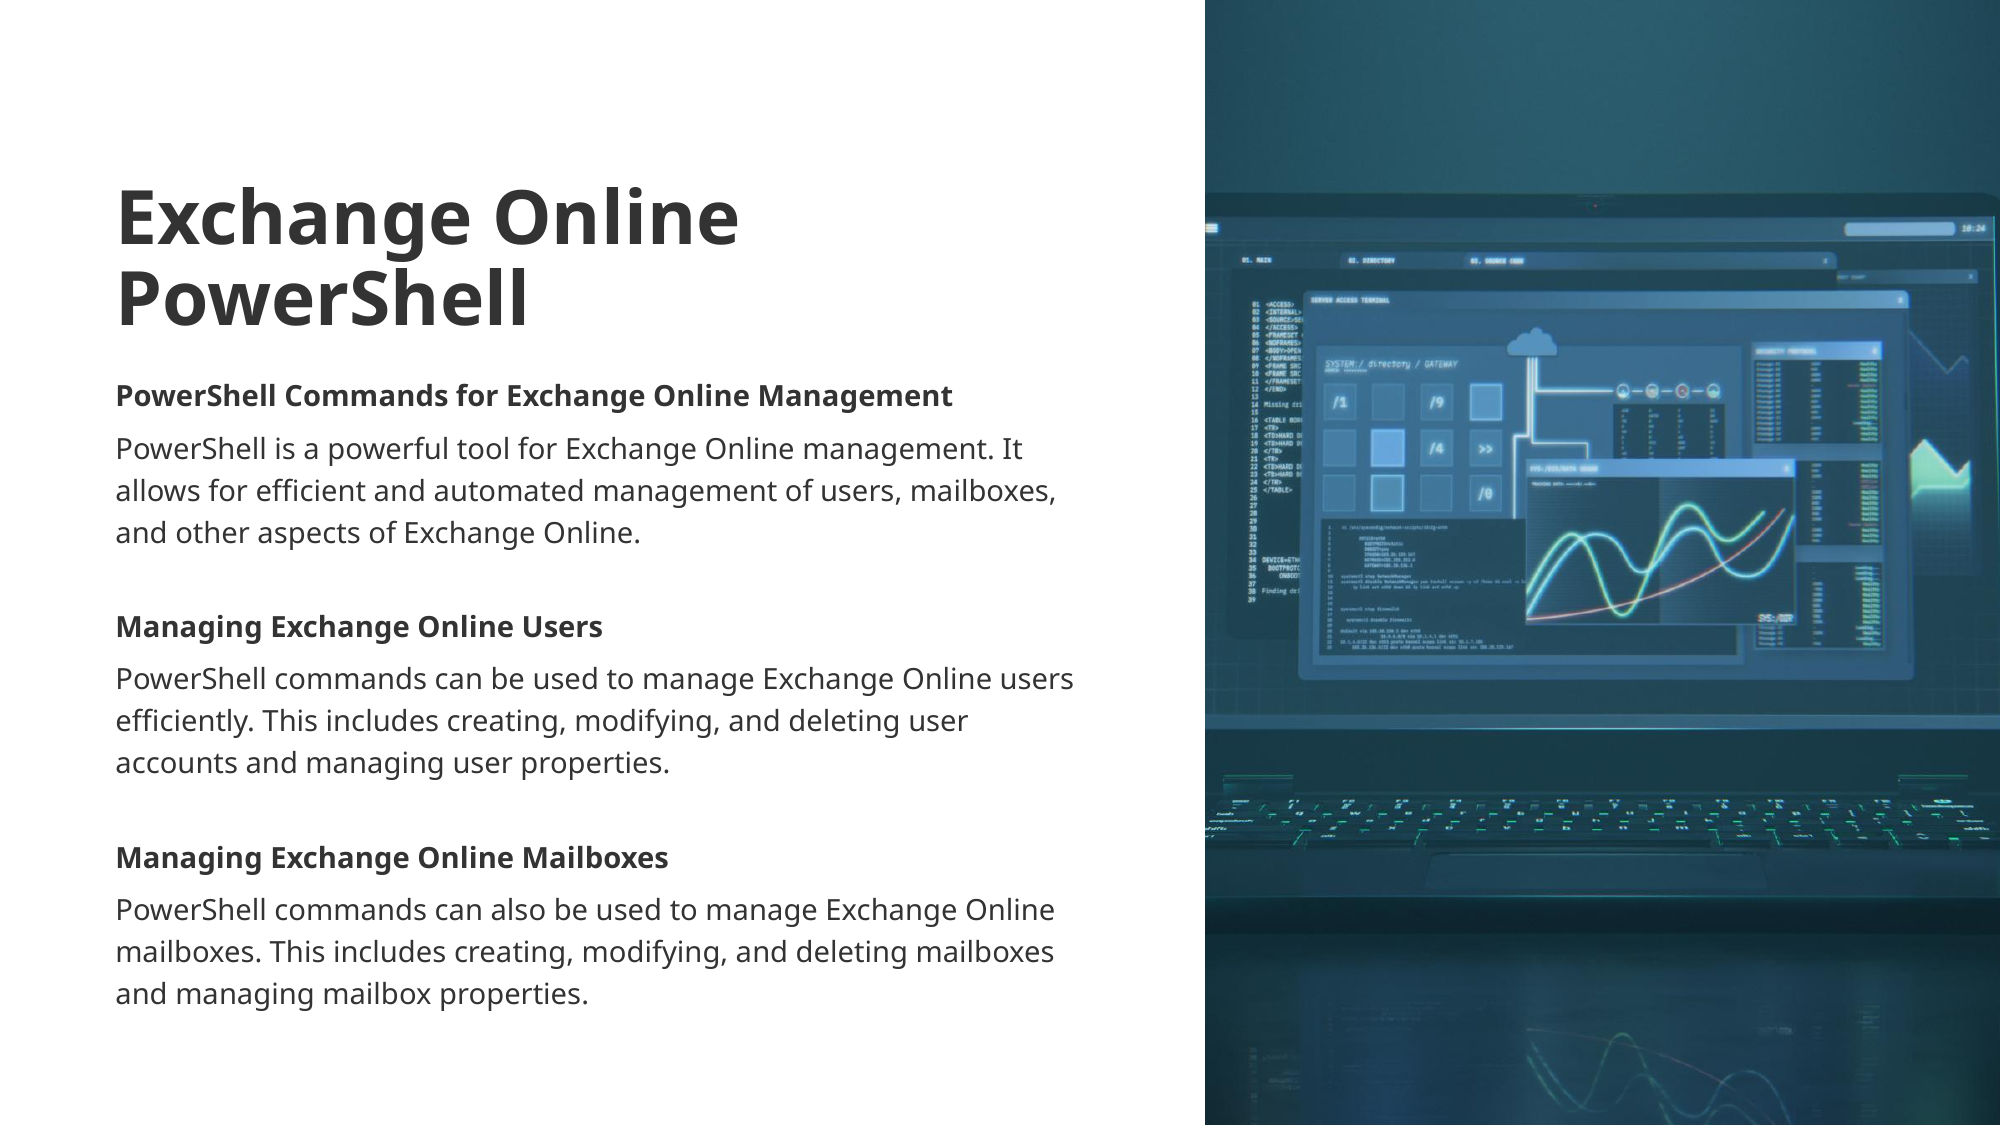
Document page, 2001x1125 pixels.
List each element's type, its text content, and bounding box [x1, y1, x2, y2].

title Exchange Online PowerShell [100, 98, 1091, 350]
text_box [0, 0, 1204, 1125]
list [1204, 0, 2000, 1125]
list PowerShell Commands for Exchange Online Management PowerShell is a powerful tool for Exchange Online management. It allows for efficient and automated management of users, mailboxes, and other aspects of Exchange Online. Managing Exchange Online Users PowerShell commands can be used to manage Exchange Online users efficiently. This includes creating, modifying, and deleting user accounts and managing user properties. Managing Exchange Online Mailboxes PowerShell commands can also be used to manage Exchange Online mailboxes. This includes creating, modifying, and deleting mailboxes and managing mailbox properties. [100, 363, 1091, 1035]
